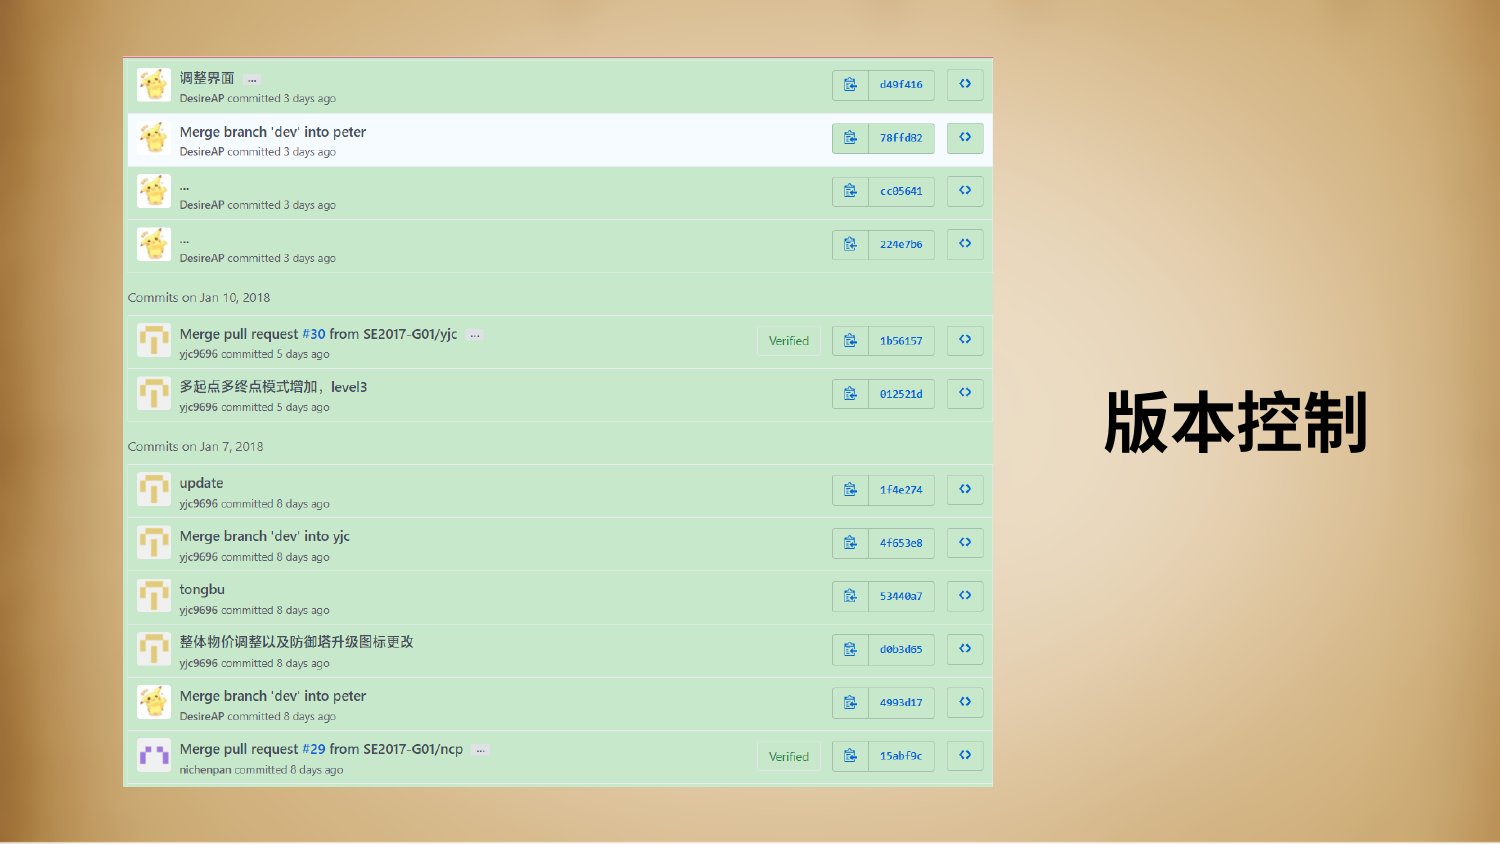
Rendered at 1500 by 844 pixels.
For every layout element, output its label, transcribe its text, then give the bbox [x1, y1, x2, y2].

text_box 版本控制 [1088, 373, 1386, 469]
picture [0, 0, 1500, 844]
